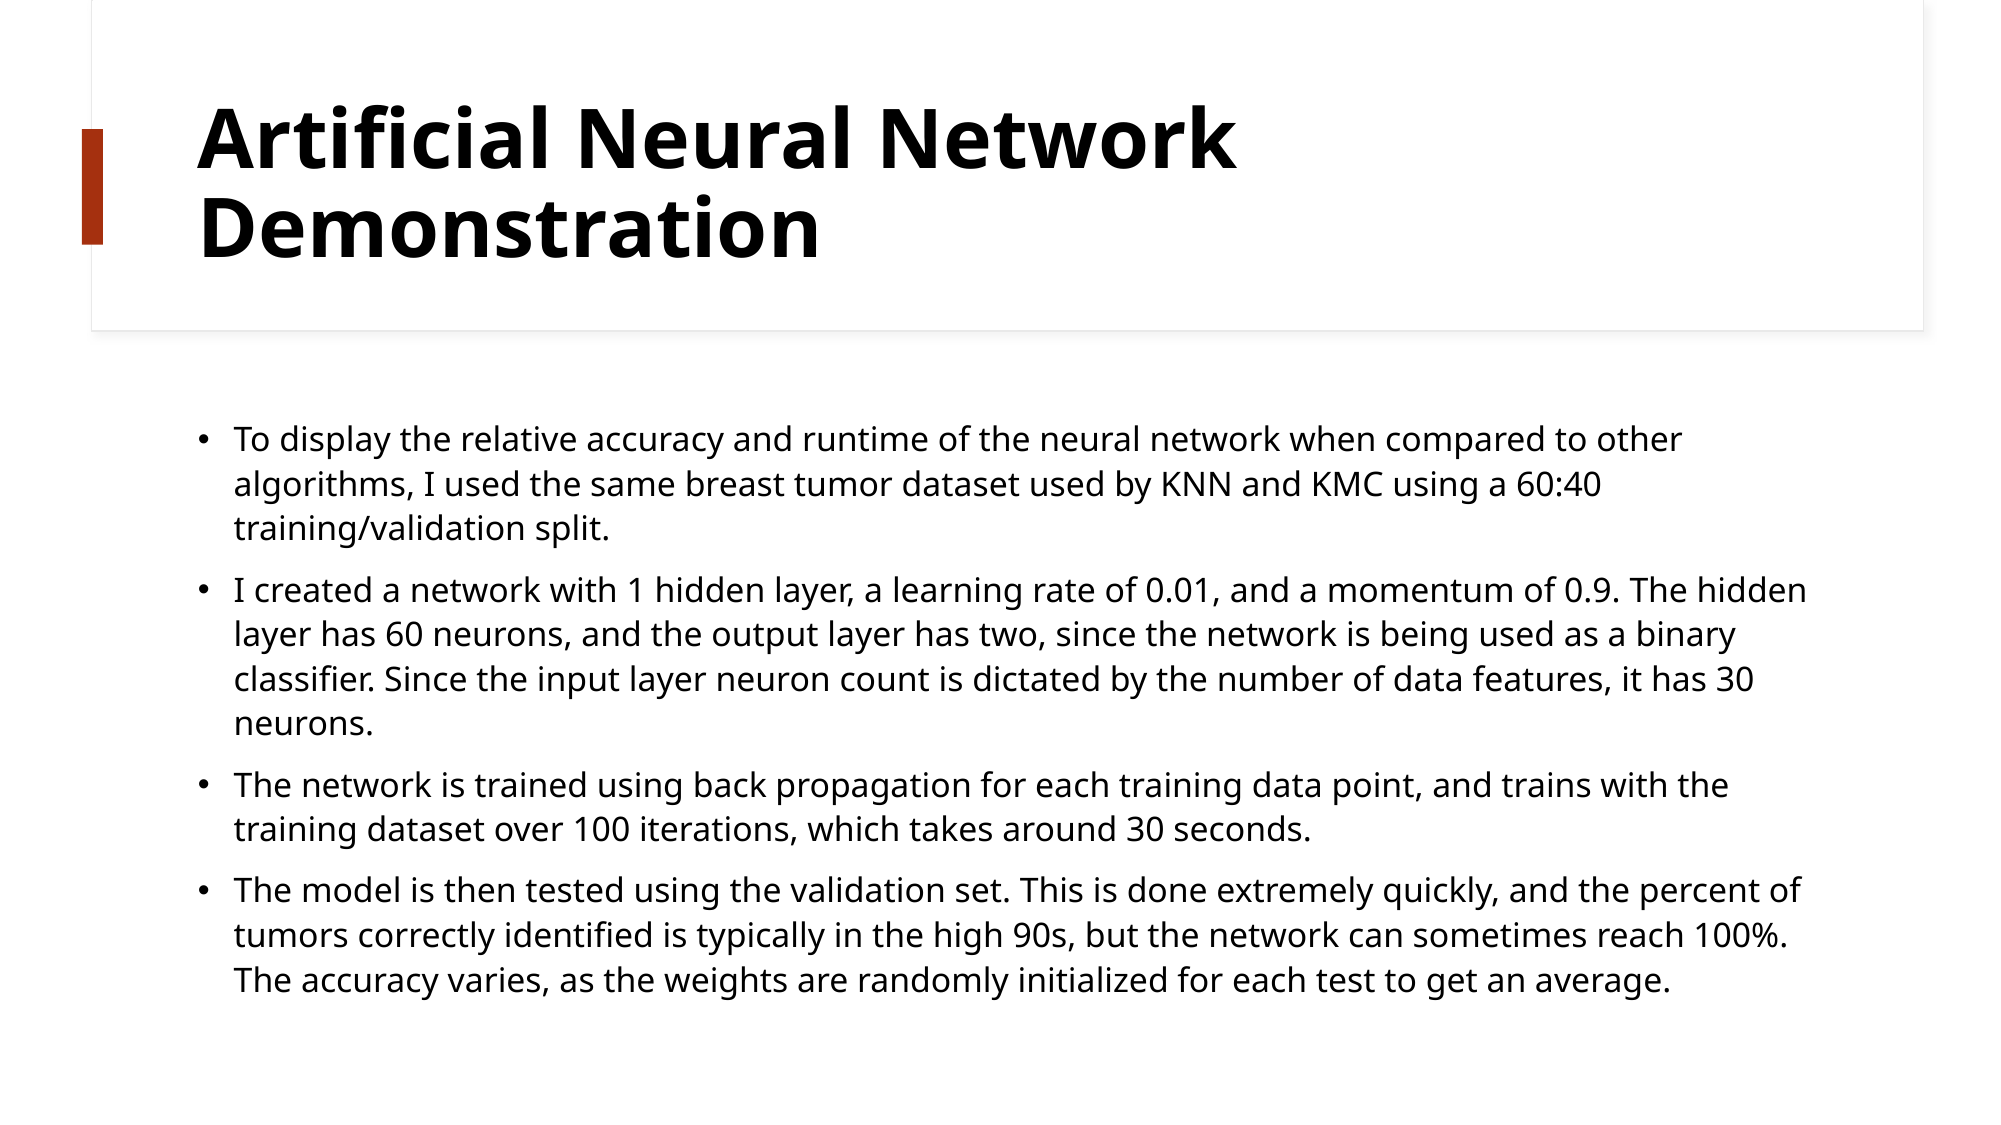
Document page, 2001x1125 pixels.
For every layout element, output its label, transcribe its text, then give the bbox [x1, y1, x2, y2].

list To display the relative accuracy and runtime of the neural network when compared to other algorithms, I used the same breast tumor dataset used by KNN and KMC using a 60:40 training/validation split. I created a network with 1 hidden layer, a learning rate of 0.01, and a momentum of 0.9. The hidden layer has 60 neurons, and the output layer has two, since the network is being used as a binary classifier. Since the input layer neuron count is dictated by the number of data features, it has 30 neurons. The network is trained using back propagation for each training data point, and trains with the training dataset over 100 iterations, which takes around 30 seconds. The model is then tested using the validation set. This is done extremely quickly, and the percent of tumors correctly identified is typically in the high 90s, but the network can sometimes reach 100%. The accuracy varies, as the weights are randomly initialized for each test to get an average. [183, 406, 1851, 1013]
title Artificial Neural Network Demonstration [183, 90, 1851, 284]
